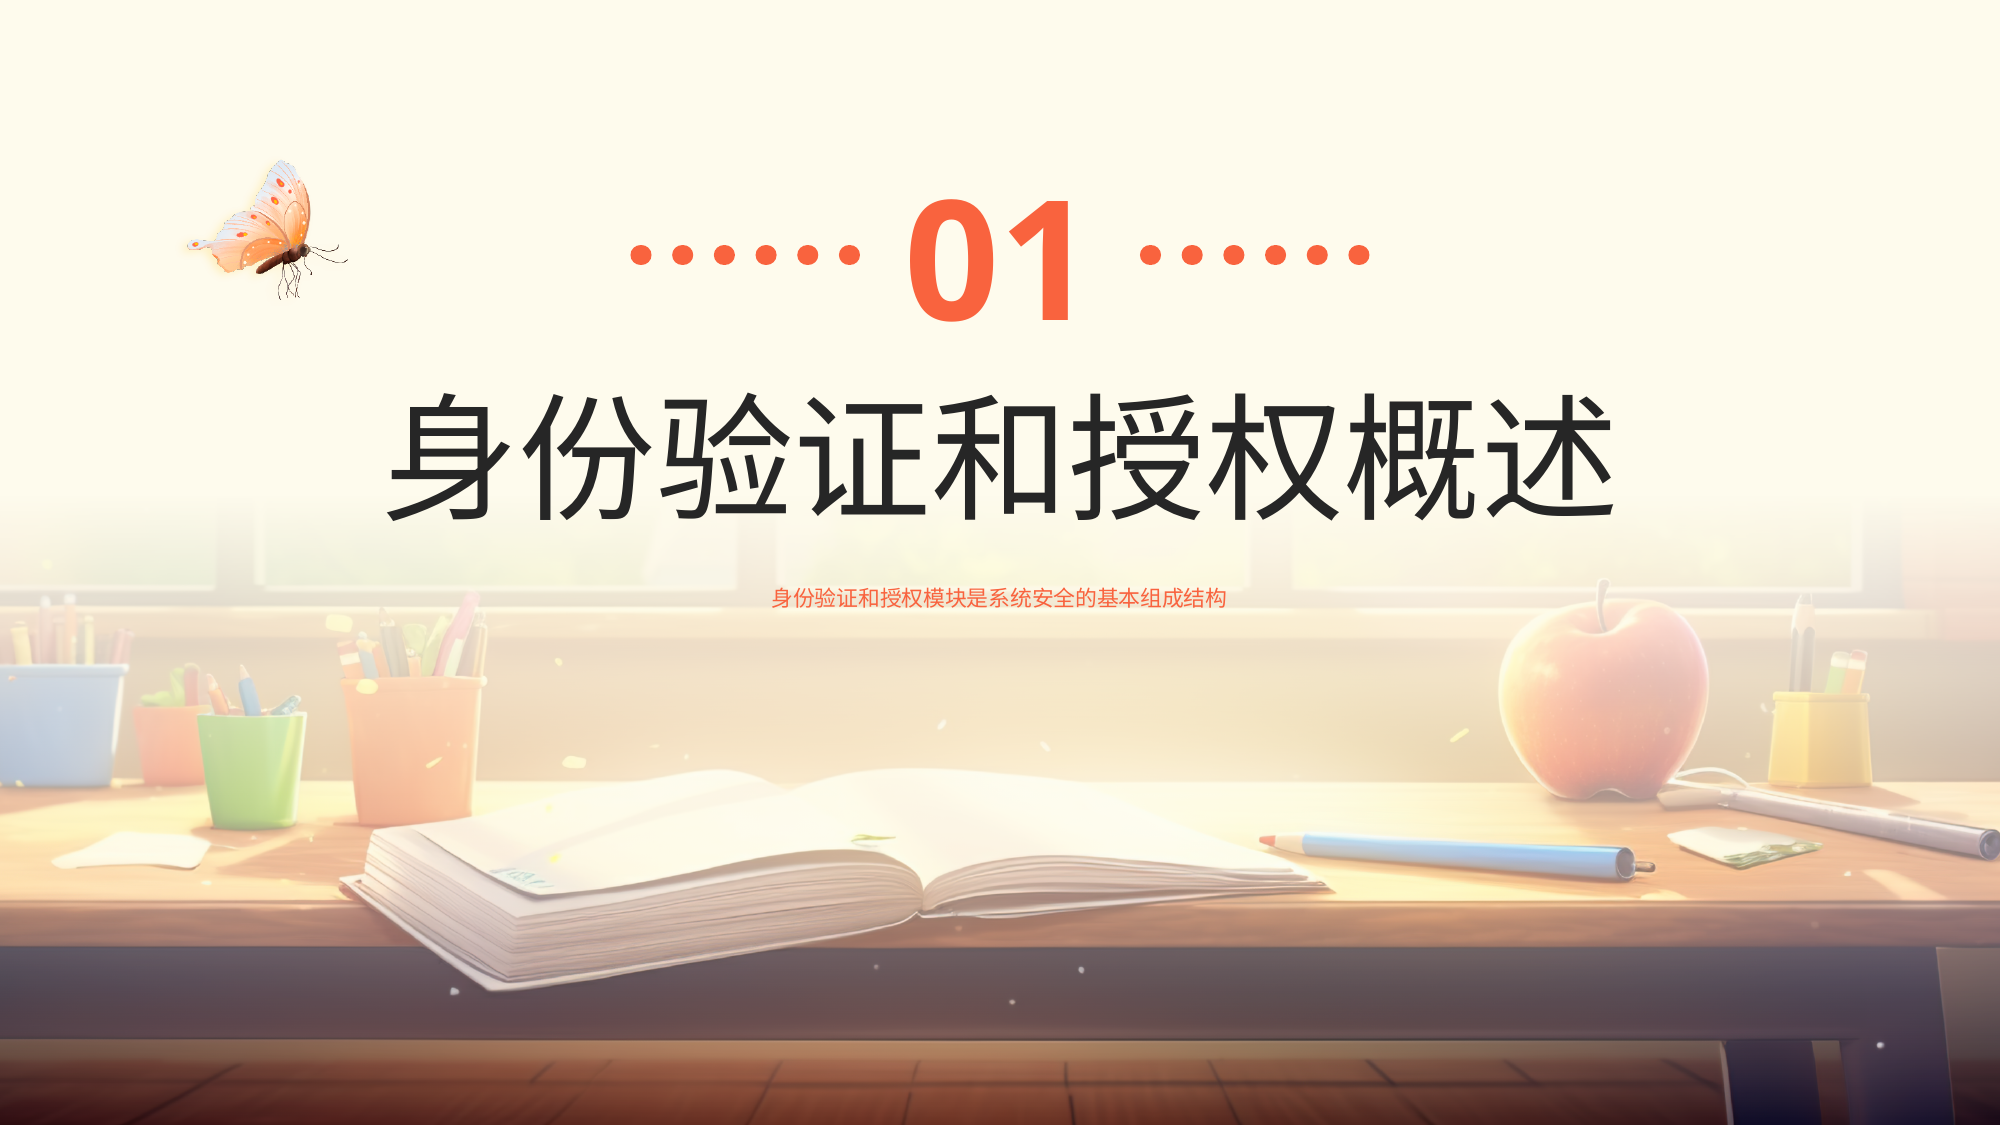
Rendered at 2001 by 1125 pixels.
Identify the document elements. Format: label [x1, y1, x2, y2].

text_box [639, 146, 1361, 364]
picture [179, 146, 368, 335]
text_box [0, 0, 2000, 1125]
